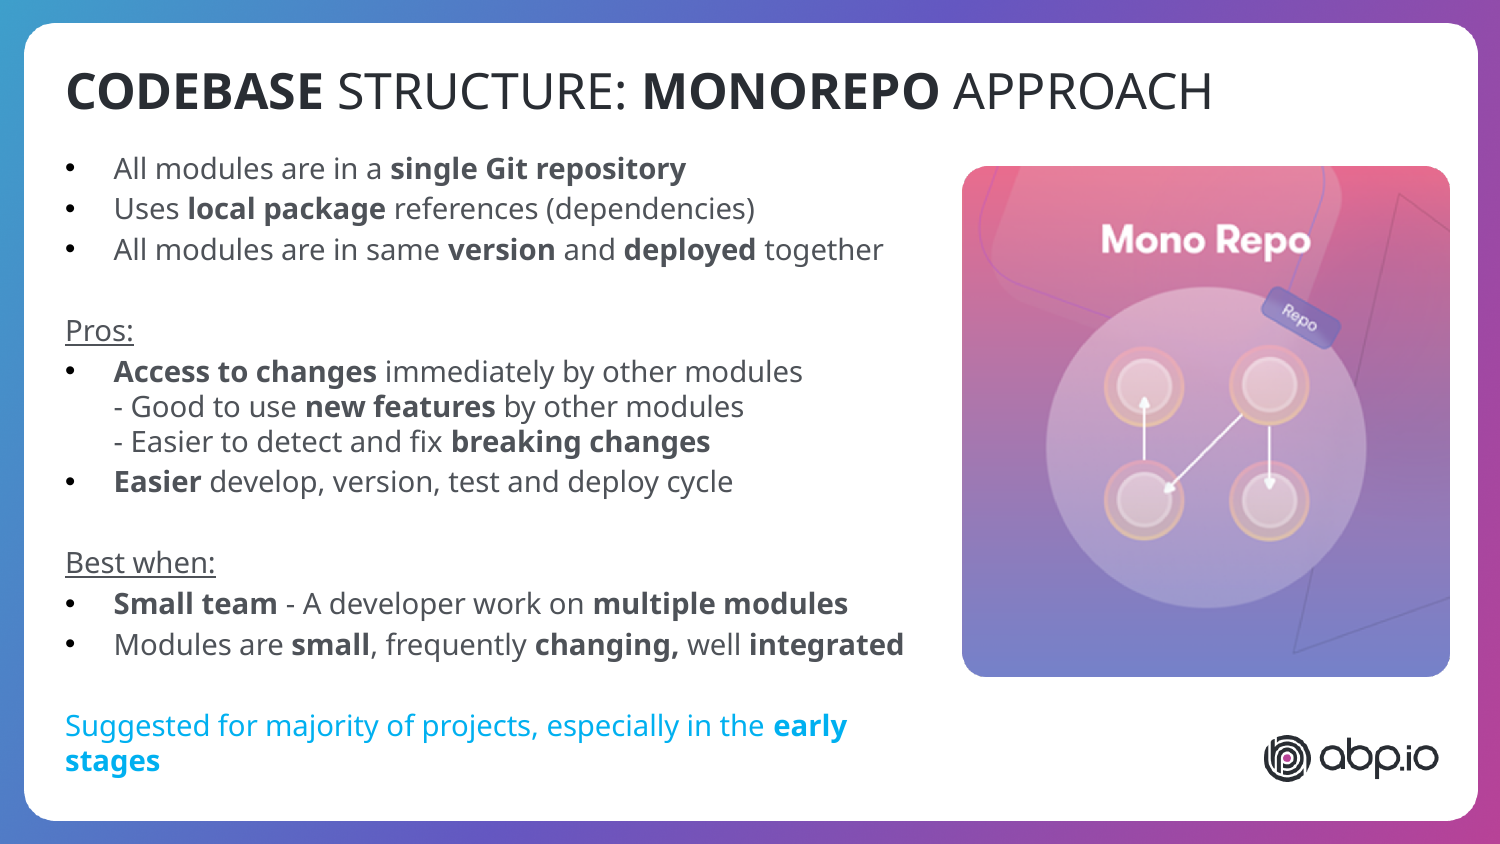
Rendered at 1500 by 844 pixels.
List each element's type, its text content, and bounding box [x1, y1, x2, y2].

text_box All modules are in a single Git repository Uses local package references (dependencies) All modules are in same version and deployed together Pros: Access to changes immediately by other modules - Good to use new features by other modules - Easier to detect and fix breaking changes Easier develop, version, test and deploy cycle Best when: Small team - A developer work on multiple modules Modules are small, frequently changing, well integrated Suggested for majority of projects, especially in the early stages [50, 135, 941, 800]
text_box CODEBASE STRUCTURE: MONOREPO APPROACH [50, 44, 1430, 136]
picture [0, 0, 1500, 844]
